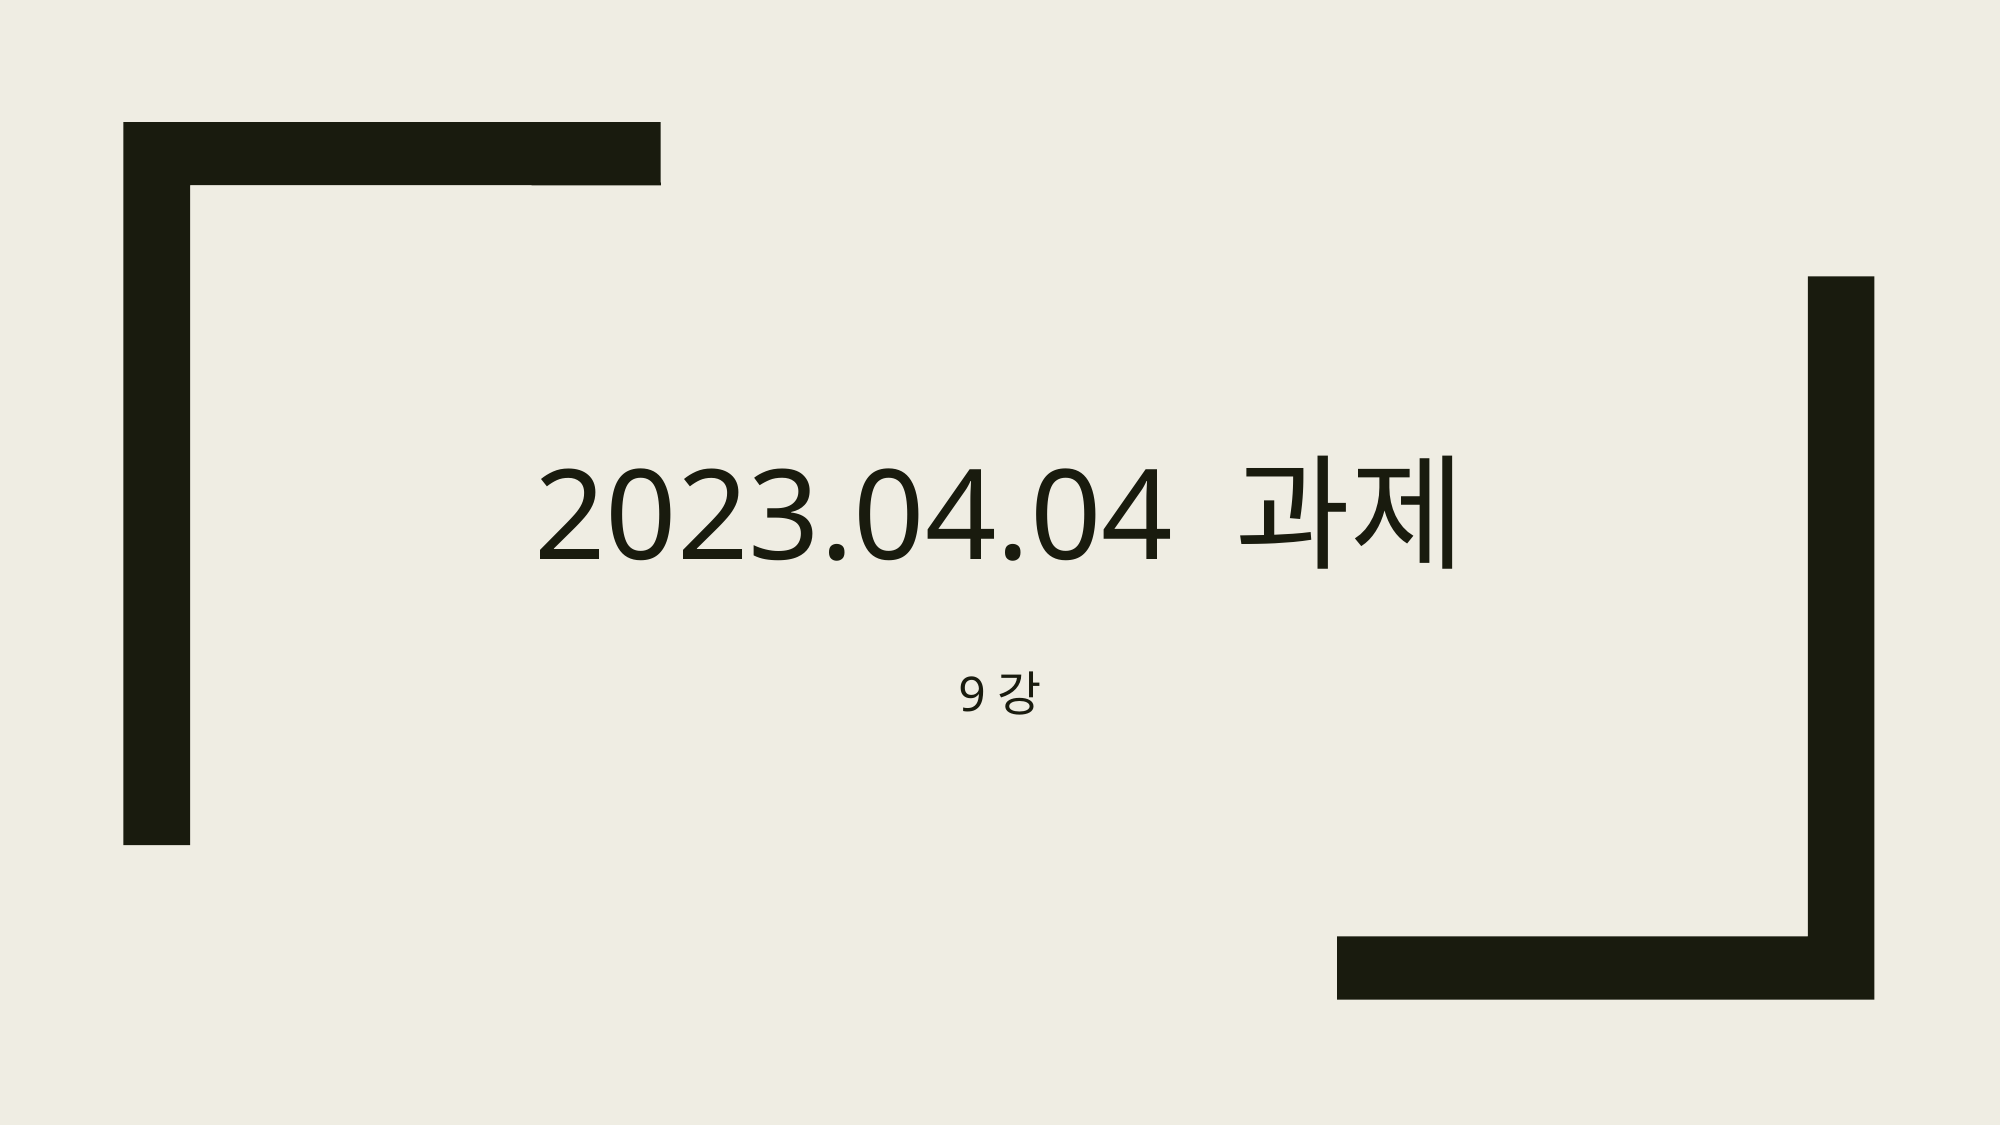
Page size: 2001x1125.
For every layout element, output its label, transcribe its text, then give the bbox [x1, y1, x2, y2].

subtitle 9강 [439, 649, 1561, 735]
title 2023.04.04 과제 [314, 453, 1686, 594]
